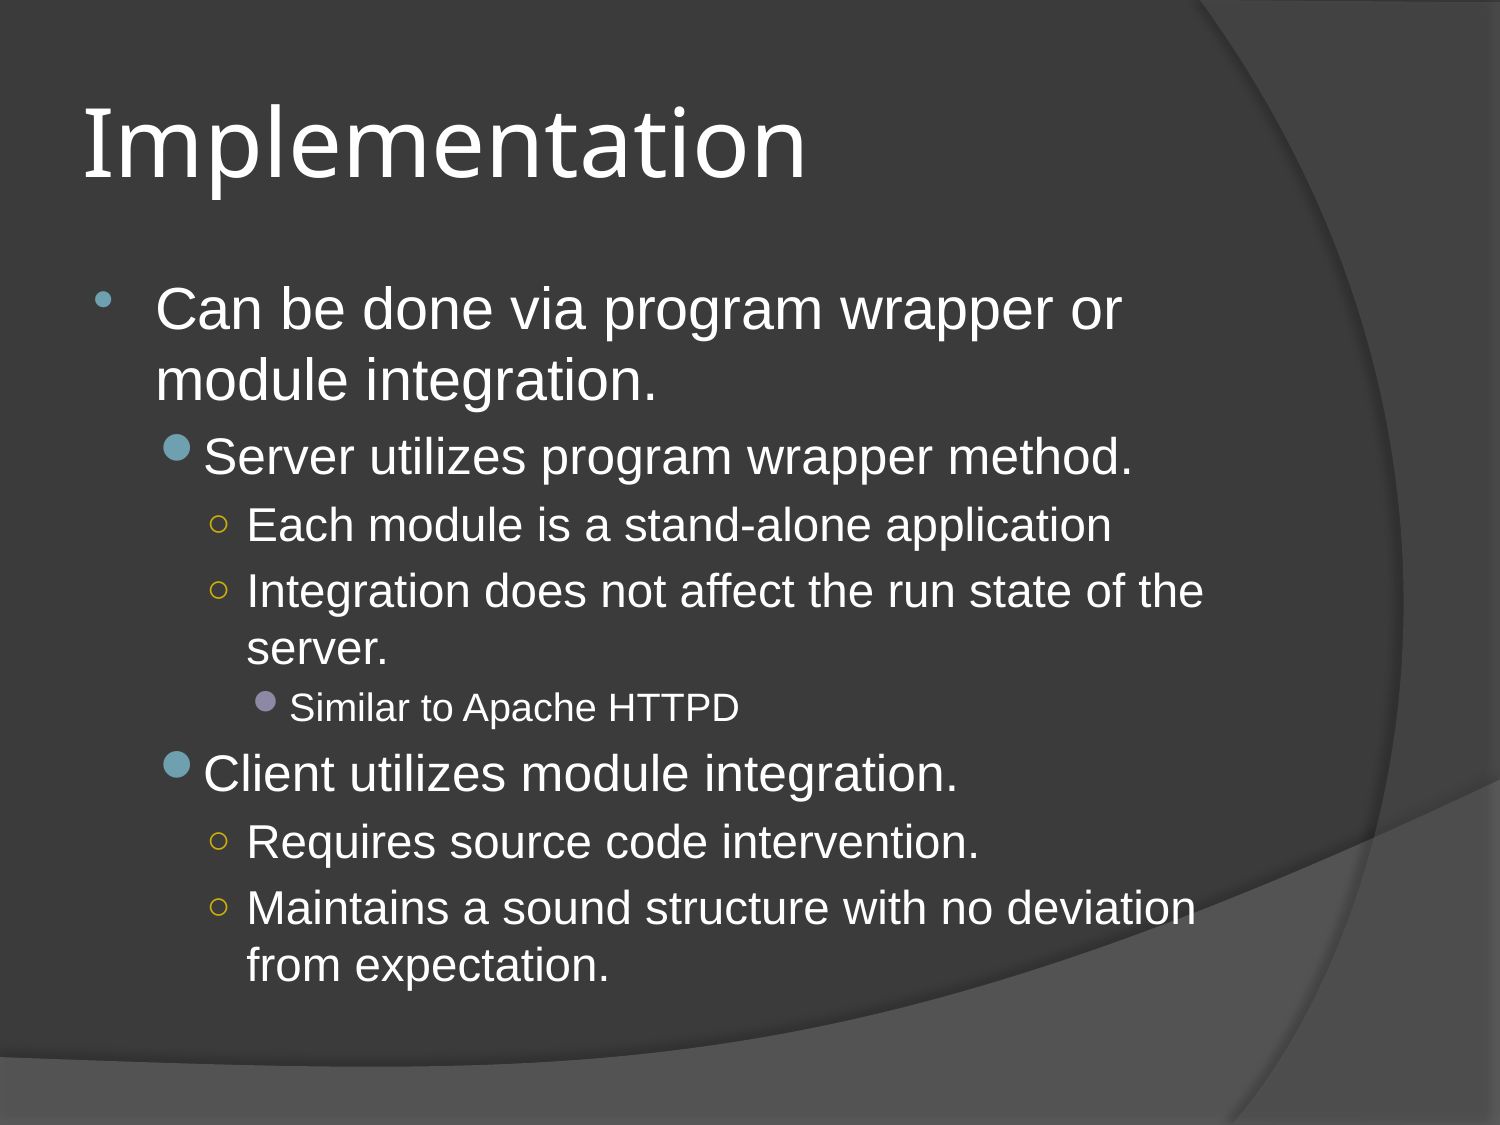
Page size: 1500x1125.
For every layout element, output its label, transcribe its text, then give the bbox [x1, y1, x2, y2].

title Implementation [75, 45, 1300, 233]
list Can be done via program wrapper or module integration. Server utilizes program wrapper method. Each module is a stand-alone application Integration does not affect the run state of the server. Similar to Apache HTTPD Client utilizes module integration. Requires source code intervention. Maintains a sound structure with no deviation from expectation. [75, 262, 1300, 1005]
